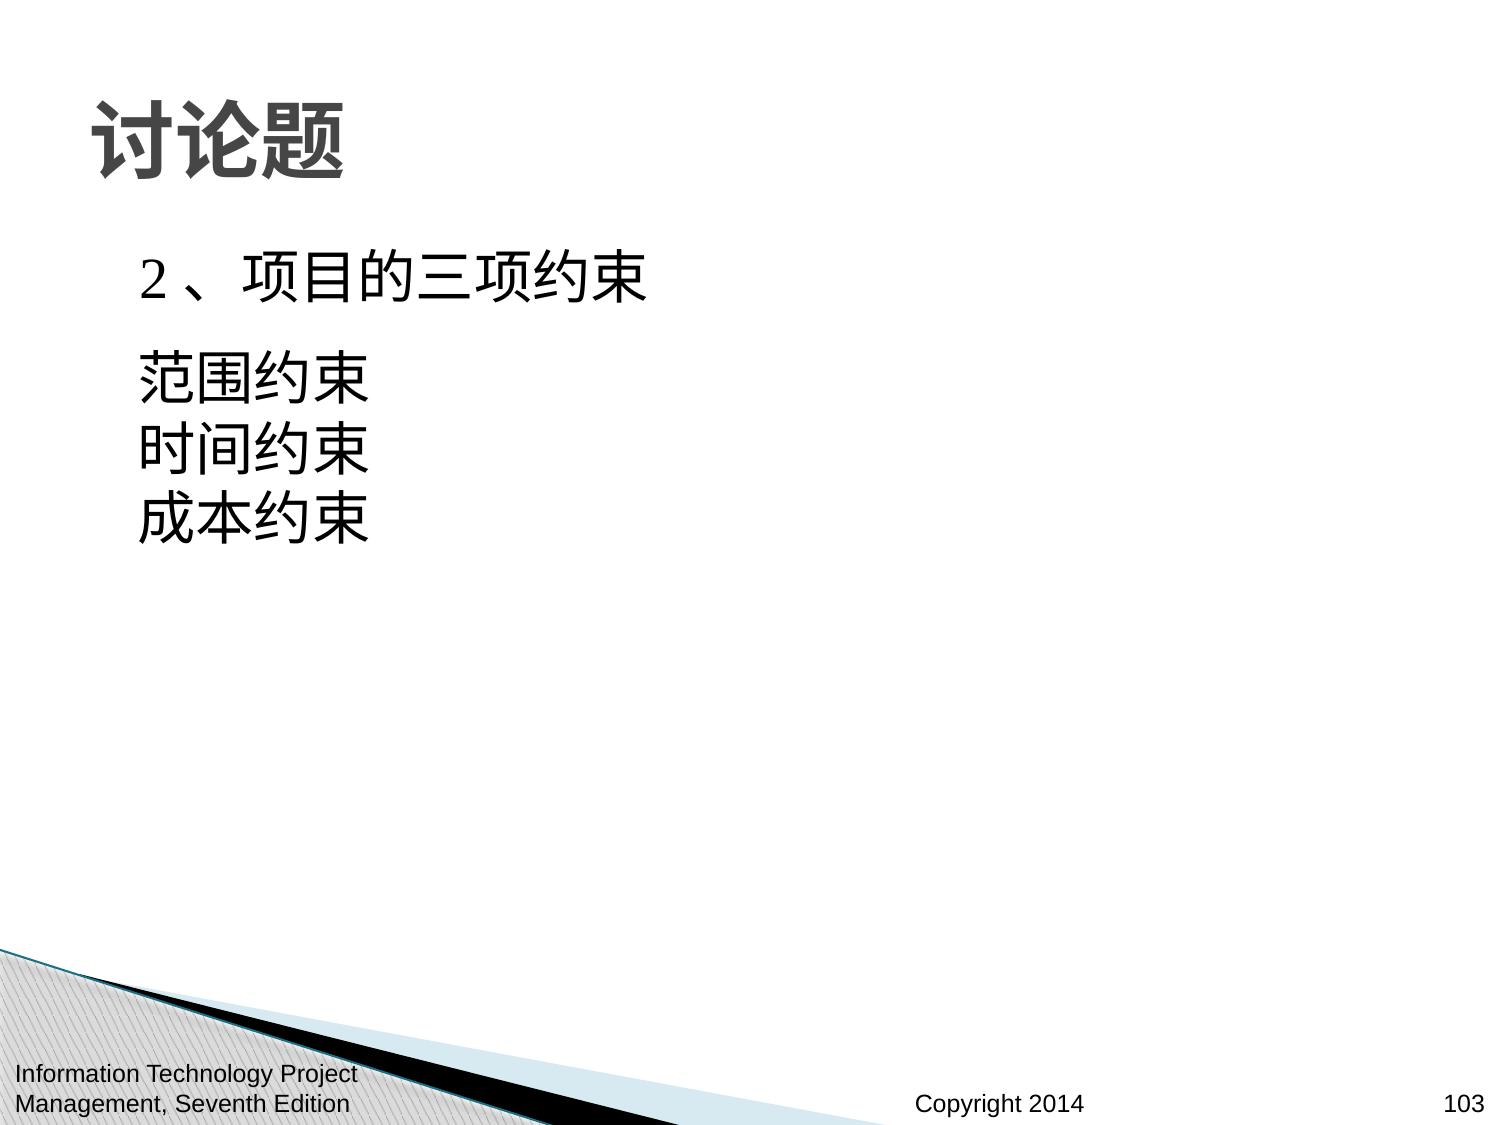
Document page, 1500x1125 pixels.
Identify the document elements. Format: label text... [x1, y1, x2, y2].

text_box 2、项目的三项约束 [124, 232, 1463, 318]
footer Information Technology Project Management, Seventh Edition [0, 1065, 425, 1125]
slide_number 103 [1408, 1065, 1500, 1125]
text_box 范围约束 时间约束 成本约束 [122, 334, 1460, 559]
title 讨论题 [75, 45, 1425, 233]
